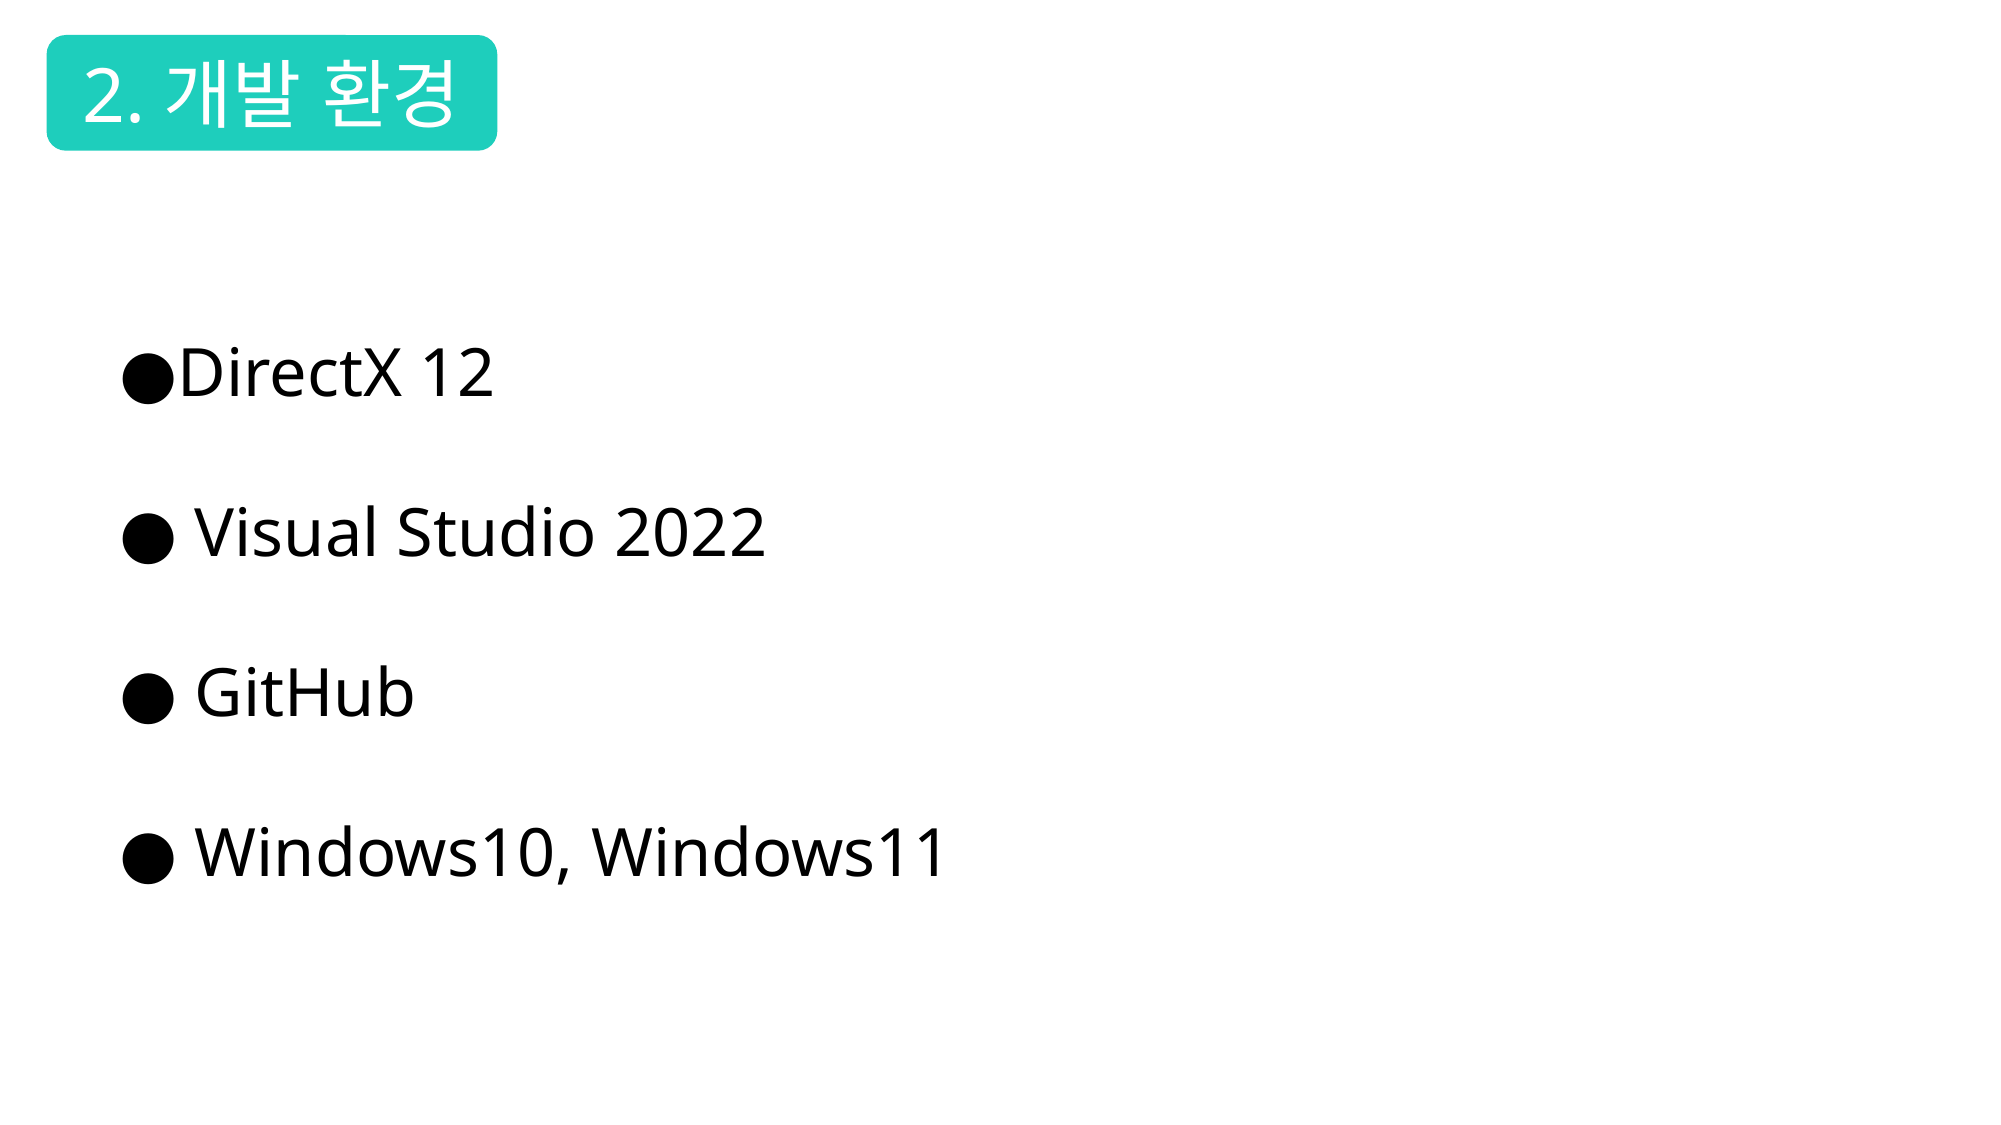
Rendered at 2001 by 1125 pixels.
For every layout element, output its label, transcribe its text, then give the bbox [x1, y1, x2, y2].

text_box 2.개발 환경 [45, 33, 499, 152]
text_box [46, 194, 1940, 1011]
